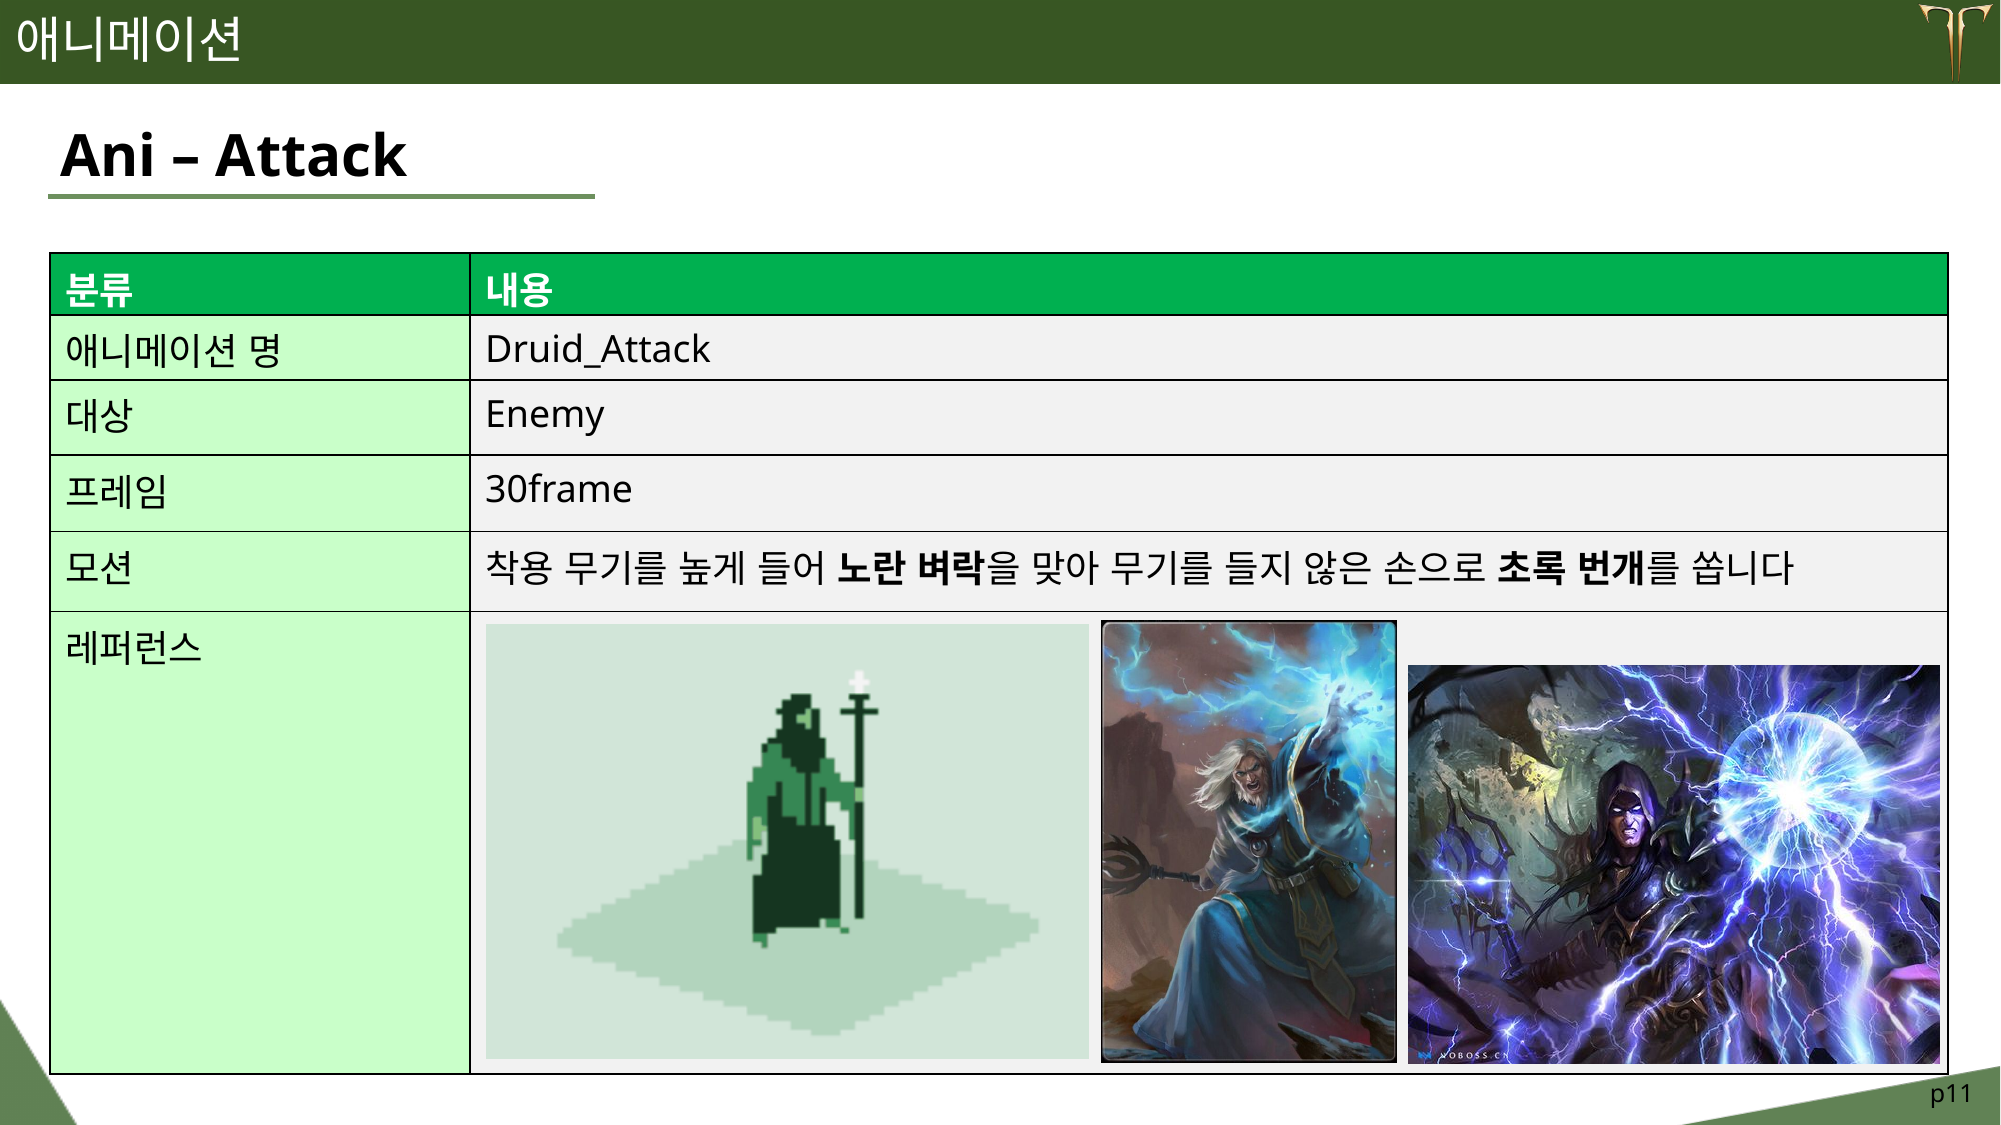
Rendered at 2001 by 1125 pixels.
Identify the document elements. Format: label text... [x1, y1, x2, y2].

table_cell 대상 [51, 381, 469, 454]
picture [1408, 665, 1940, 1064]
picture [486, 624, 1089, 1059]
title 애니메이션 [0, 0, 886, 85]
table_header 분류 [51, 254, 469, 314]
table_cell 착용 무기를 높게 들어 노란 벼락을 맞아 무기를 들지 않은 손으로 초록 번개를 쏩니다 [471, 532, 1947, 611]
picture [1101, 620, 1397, 1064]
table_cell 30frame [471, 456, 1947, 531]
table_cell Enemy [471, 381, 1947, 454]
table_cell 레퍼런스 [51, 612, 469, 1073]
table_cell 애니메이션 명 [51, 316, 469, 379]
table_cell 모션 [51, 532, 469, 611]
table_cell [471, 612, 1947, 1073]
table_cell Druid_Attack [471, 316, 1947, 379]
picture [1896, 2, 2001, 83]
table_header 내용 [471, 254, 1947, 314]
text_box Ani – Attack [45, 110, 596, 196]
table_cell 프레임 [51, 456, 469, 531]
